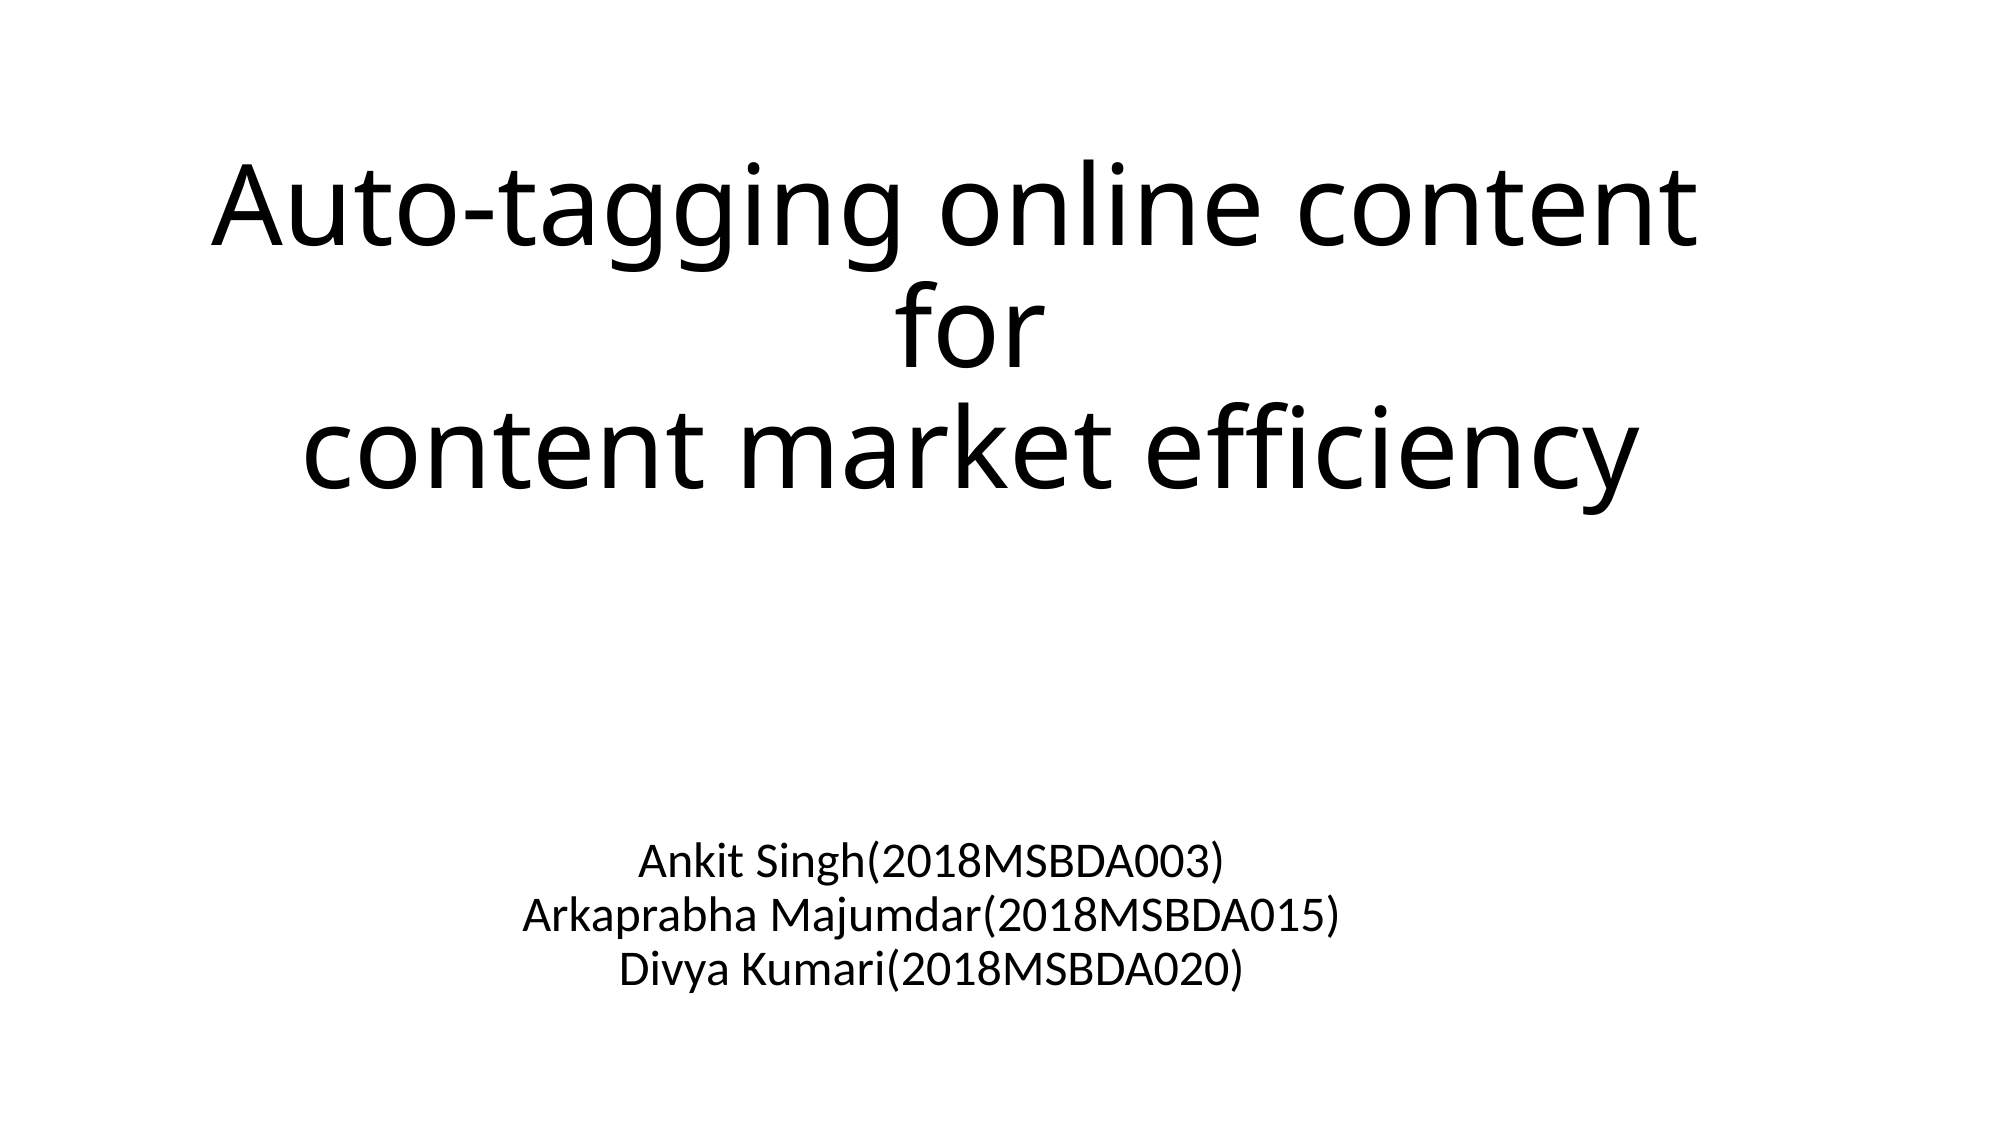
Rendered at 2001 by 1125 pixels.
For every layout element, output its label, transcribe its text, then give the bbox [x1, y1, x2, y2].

subtitle Ankit Singh(2018MSBDA003) Arkaprabha Majumdar(2018MSBDA015) Divya Kumari(2018MSBDA020) [0, 759, 1864, 1125]
title Auto-tagging online content for content market efficiency [185, 182, 1756, 480]
